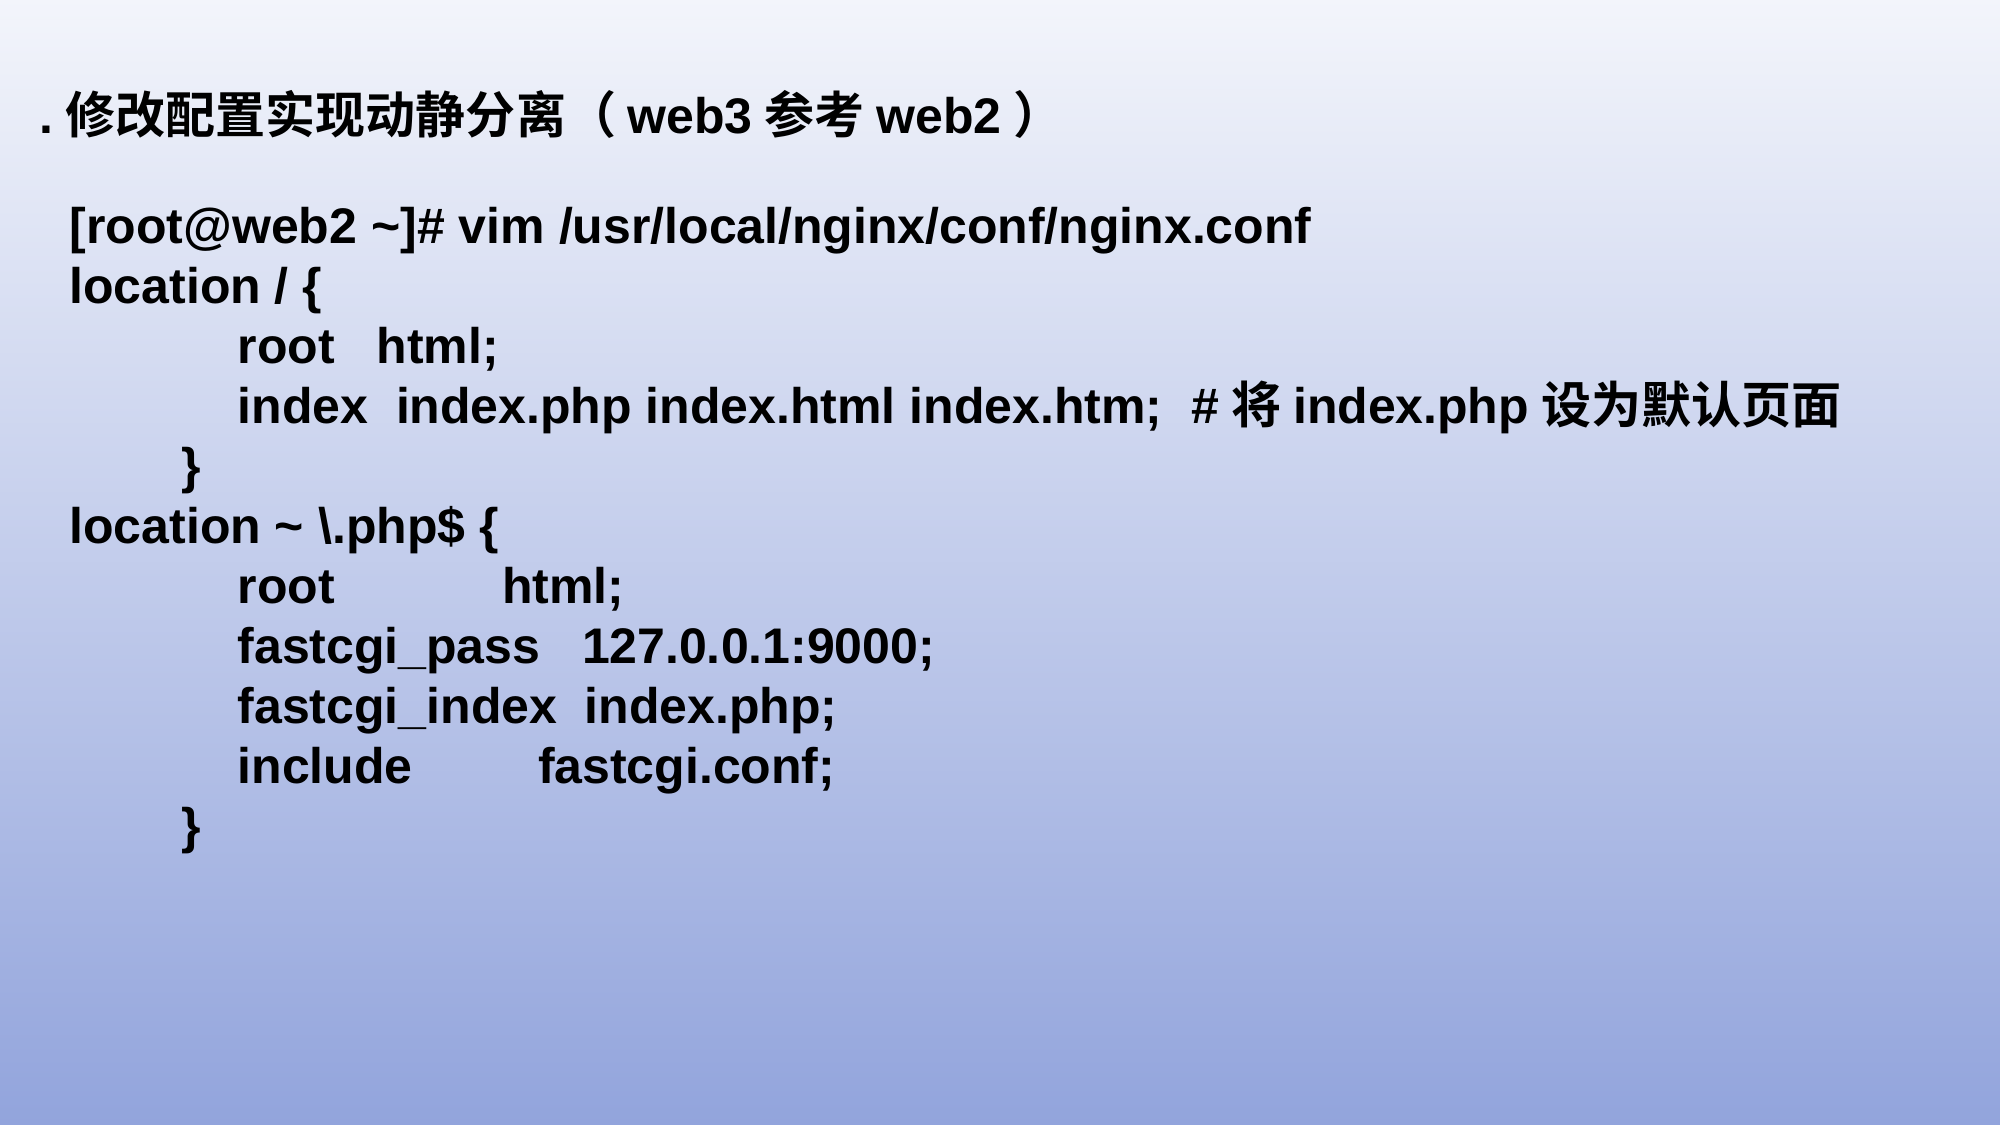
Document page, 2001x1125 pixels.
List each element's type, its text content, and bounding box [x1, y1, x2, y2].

text_box .修改配置实现动静分离（web3参考web2） [25, 76, 1079, 151]
text_box [root@web2 ~]# vim /usr/local/nginx/conf/nginx.conf location / { root html; index index.php index.html index.htm; #将index.php设为默认页面 } location ~ \.php$ { root html; fastcgi_pass 127.0.0.1:9000; fastcgi_index index.php; include fastcgi.conf; } [54, 185, 1925, 861]
